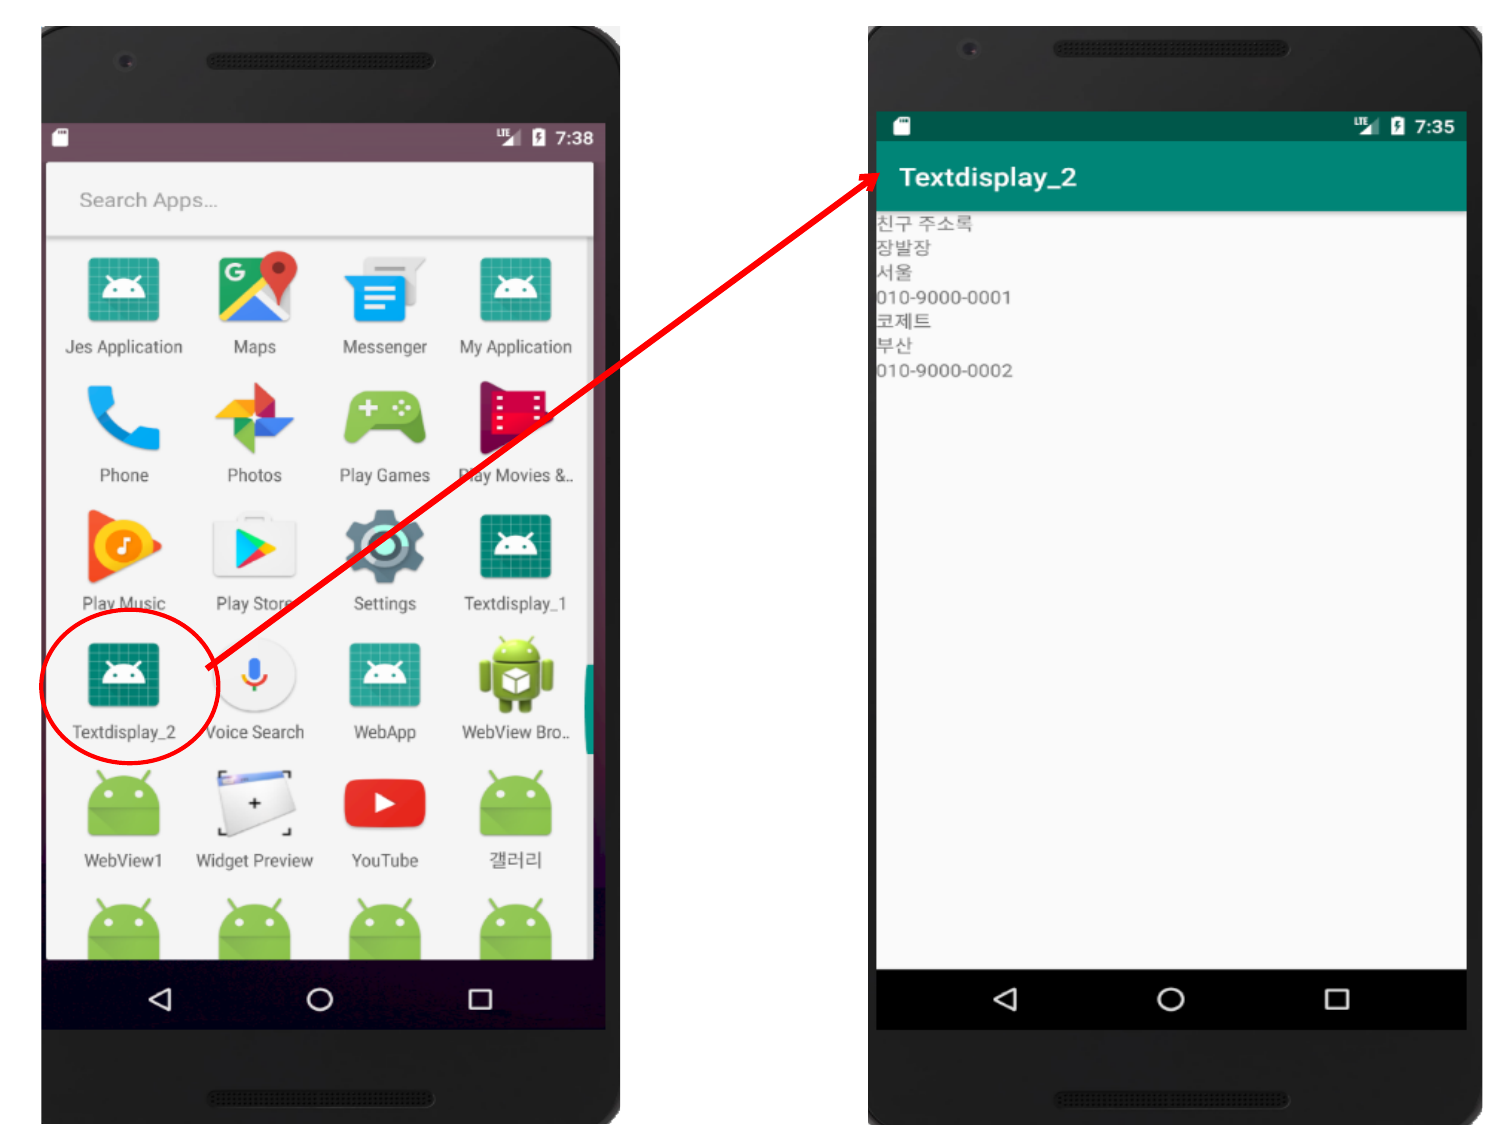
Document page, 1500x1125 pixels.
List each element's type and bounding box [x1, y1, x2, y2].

text_box [206, 172, 881, 670]
picture [41, 25, 621, 1124]
picture [867, 25, 1483, 1125]
